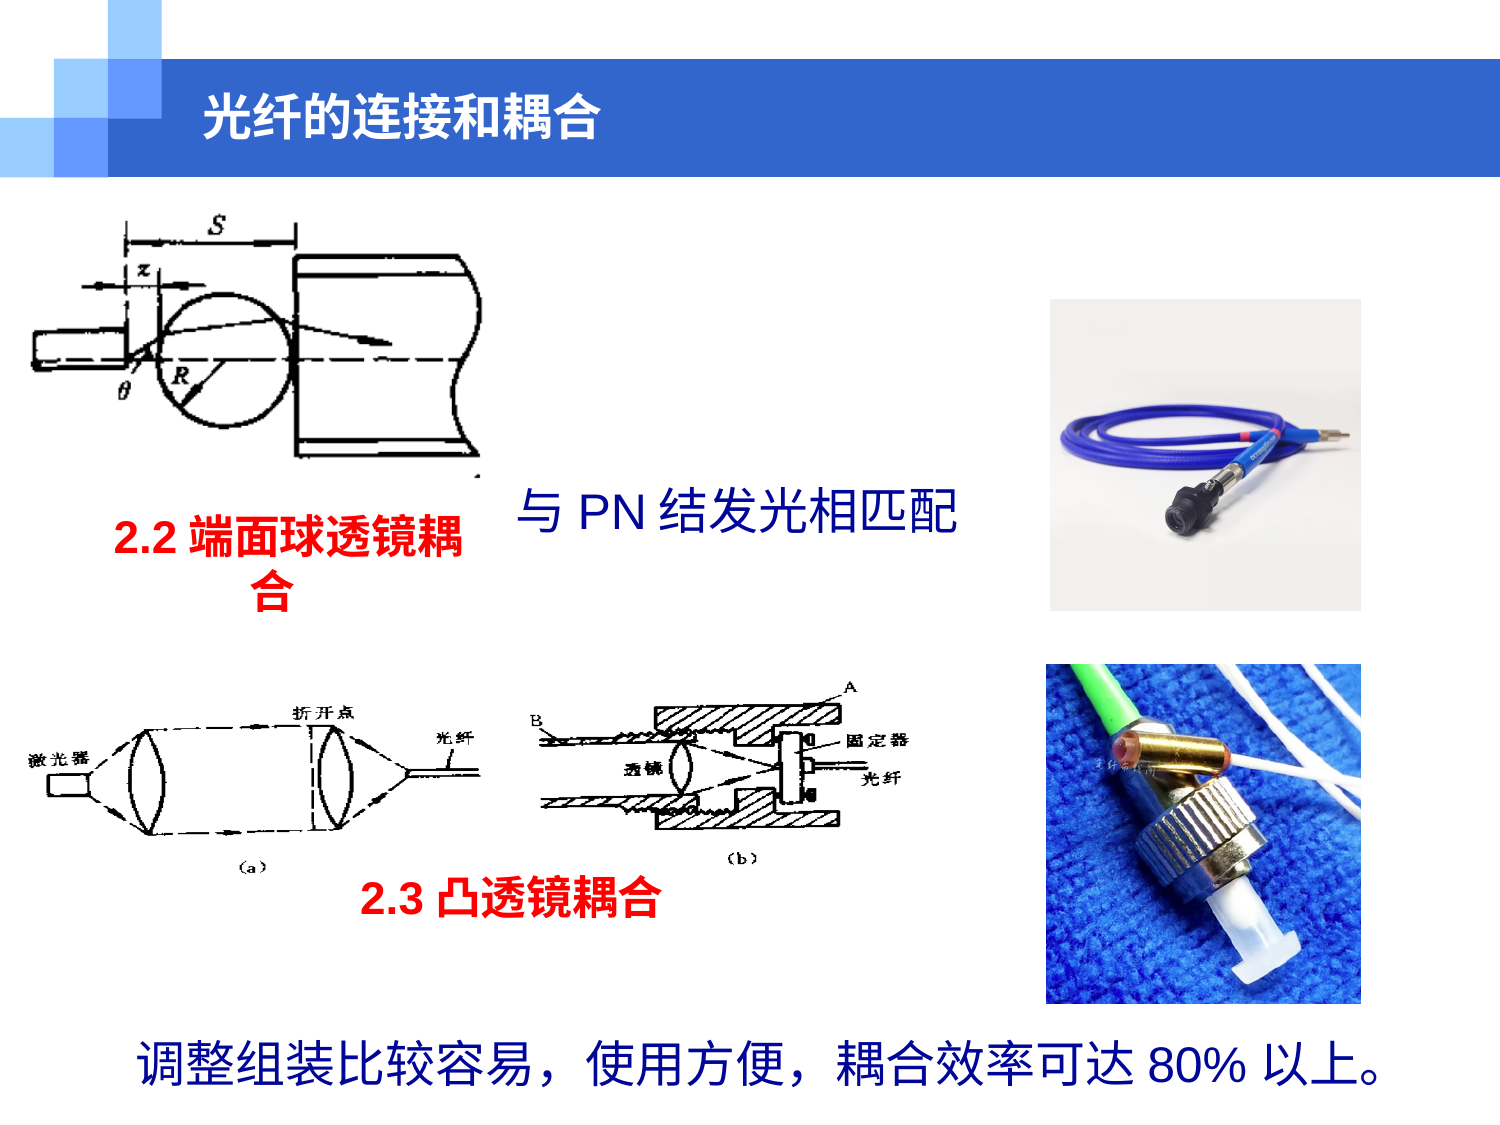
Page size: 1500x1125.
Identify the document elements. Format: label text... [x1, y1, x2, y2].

picture [1049, 299, 1361, 611]
title 光纤的连接和耦合 [187, 75, 1400, 155]
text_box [24, 209, 963, 571]
text_box 调整组装比较容易，使用方便，耦合效率可达80%以上。 [120, 1024, 1424, 1100]
picture [1046, 662, 1361, 1004]
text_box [24, 676, 913, 902]
